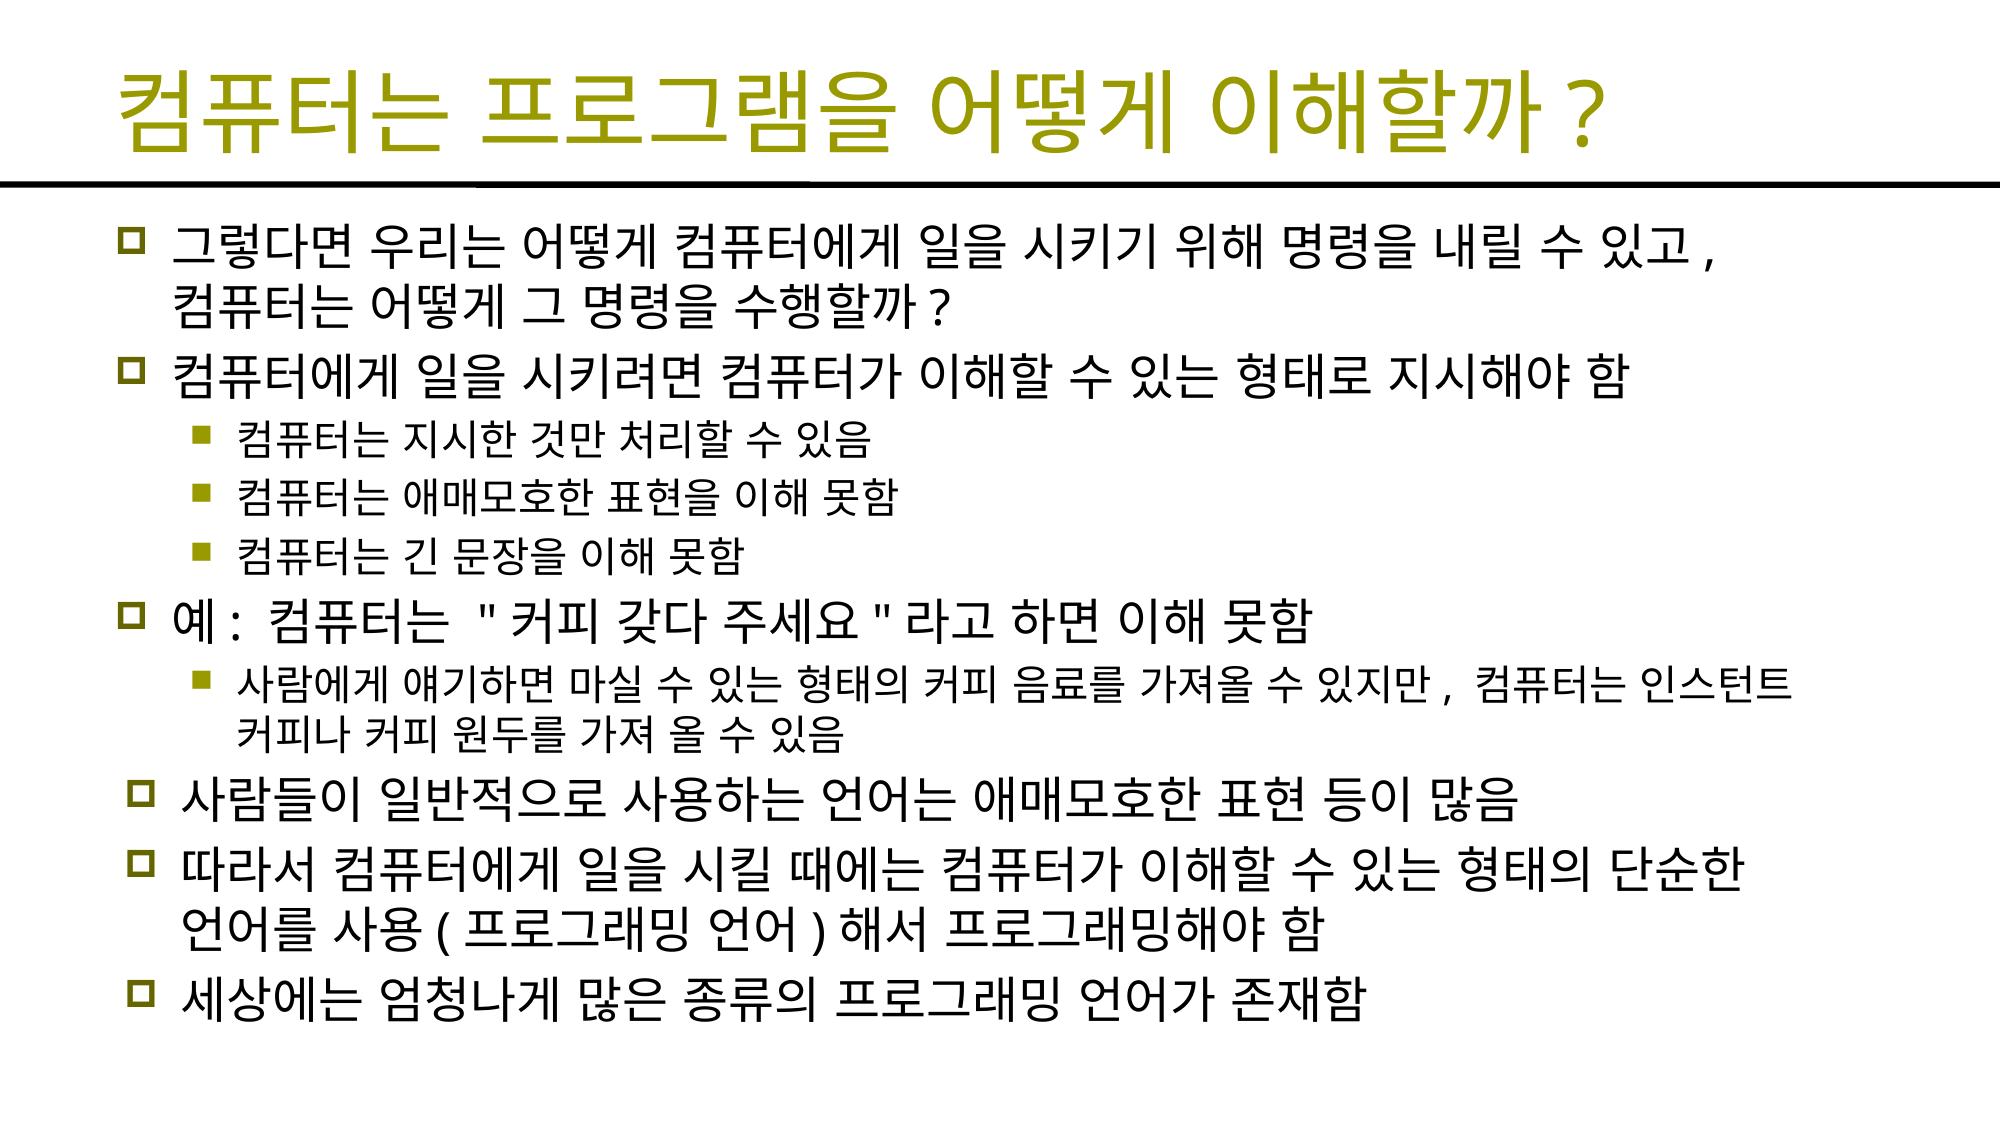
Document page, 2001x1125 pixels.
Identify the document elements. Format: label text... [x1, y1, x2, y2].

title 컴퓨터는 프로그램을 어떻게 이해할까? [99, 45, 1900, 173]
list 그렇다면 우리는 어떻게 컴퓨터에게 일을 시키기 위해 명령을 내릴 수 있고, 컴퓨터는 어떻게 그 명령을 수행할까? 컴퓨터에게 일을 시키려면 컴퓨터가 이해할 수 있는 형태로 지시해야 함 컴퓨터는 지시한 것만 처리할 수 있음 컴퓨터는 애매모호한 표현을 이해 못함 컴퓨터는 긴 문장을 이해 못함 예: 컴퓨터는 "커피 갖다 주세요"라고 하면 이해 못함 사람에게 얘기하면 마실 수 있는 형태의 커피 음료를 가져올 수 있지만, 컴퓨터는 인스턴트 커피나 커피 원두를 가져 올 수 있음 사람들이 일반적으로 사용하는 언어는 애매모호한 표현 등이 많음 따라서 컴퓨터에게 일을 시킬 때에는 컴퓨터가 이해할 수 있는 형태의 단순한 언어를 사용(프로그래밍 언어)해서 프로그래밍해야 함 세상에는 엄청나게 많은 종류의 프로그래밍 언어가 존재함 [99, 208, 1900, 1006]
